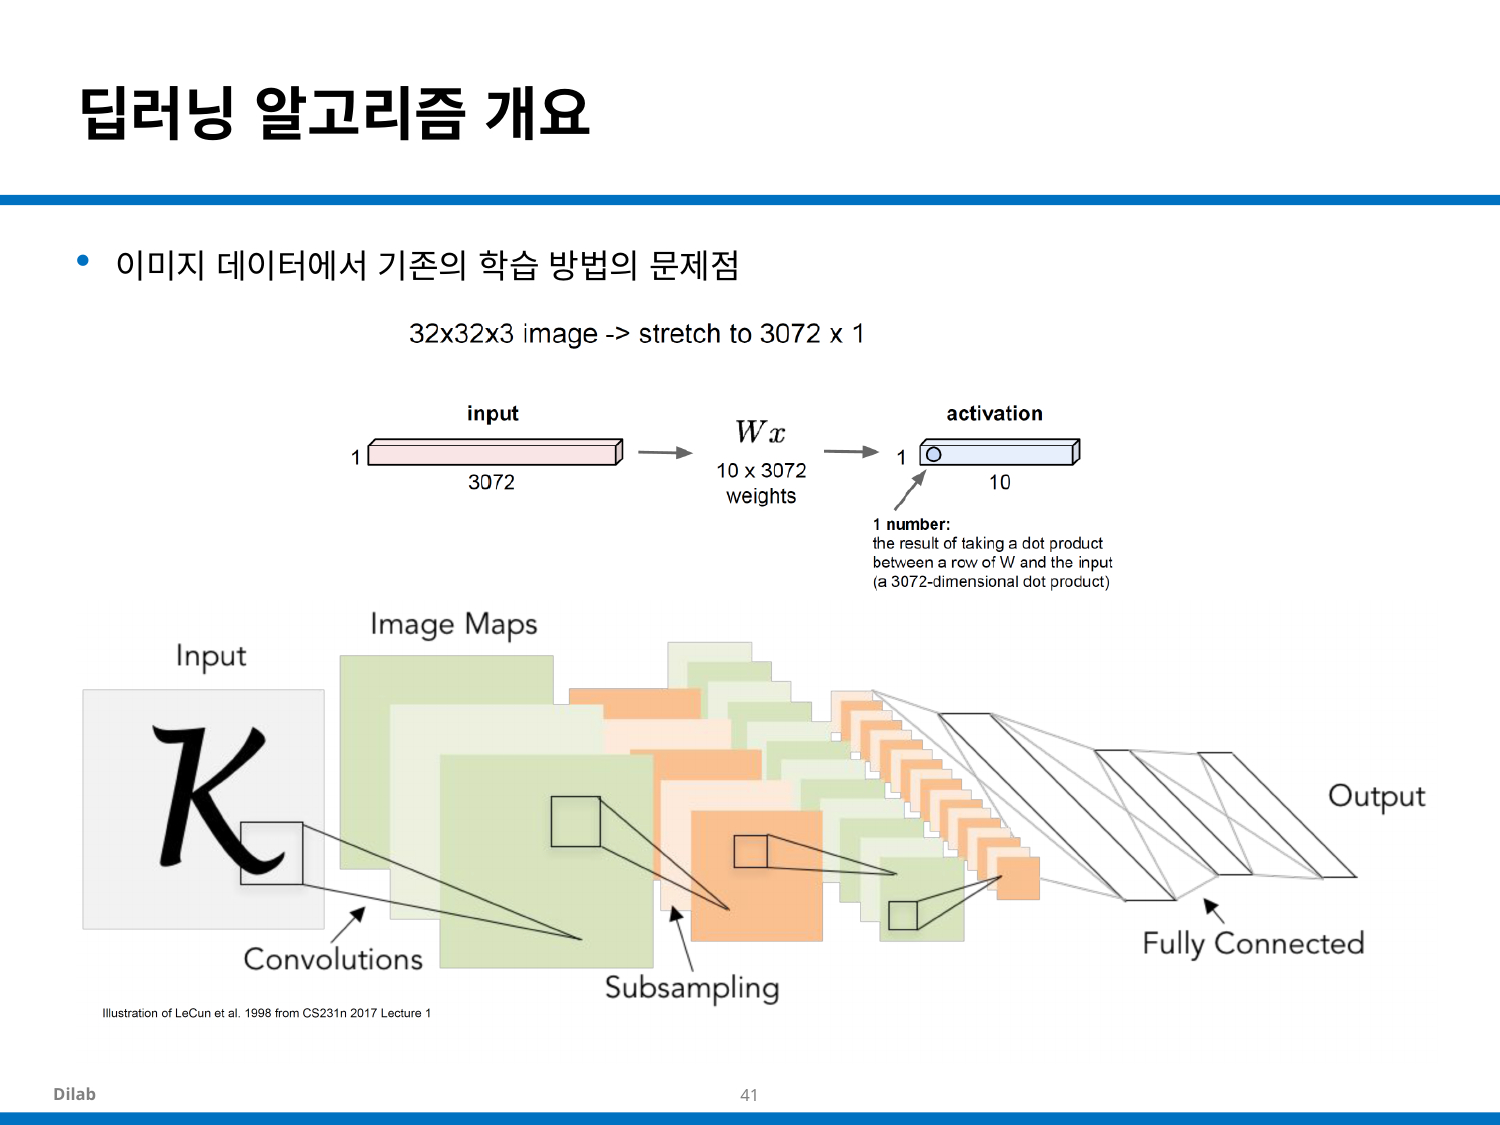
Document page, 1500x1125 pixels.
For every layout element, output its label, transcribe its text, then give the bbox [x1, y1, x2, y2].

title 딥러닝 알고리즘 개요 [62, 62, 1413, 163]
picture [76, 312, 1438, 1063]
list 이미지 데이터에서 기존의 학습 방법의 문제점 [62, 237, 1413, 1075]
